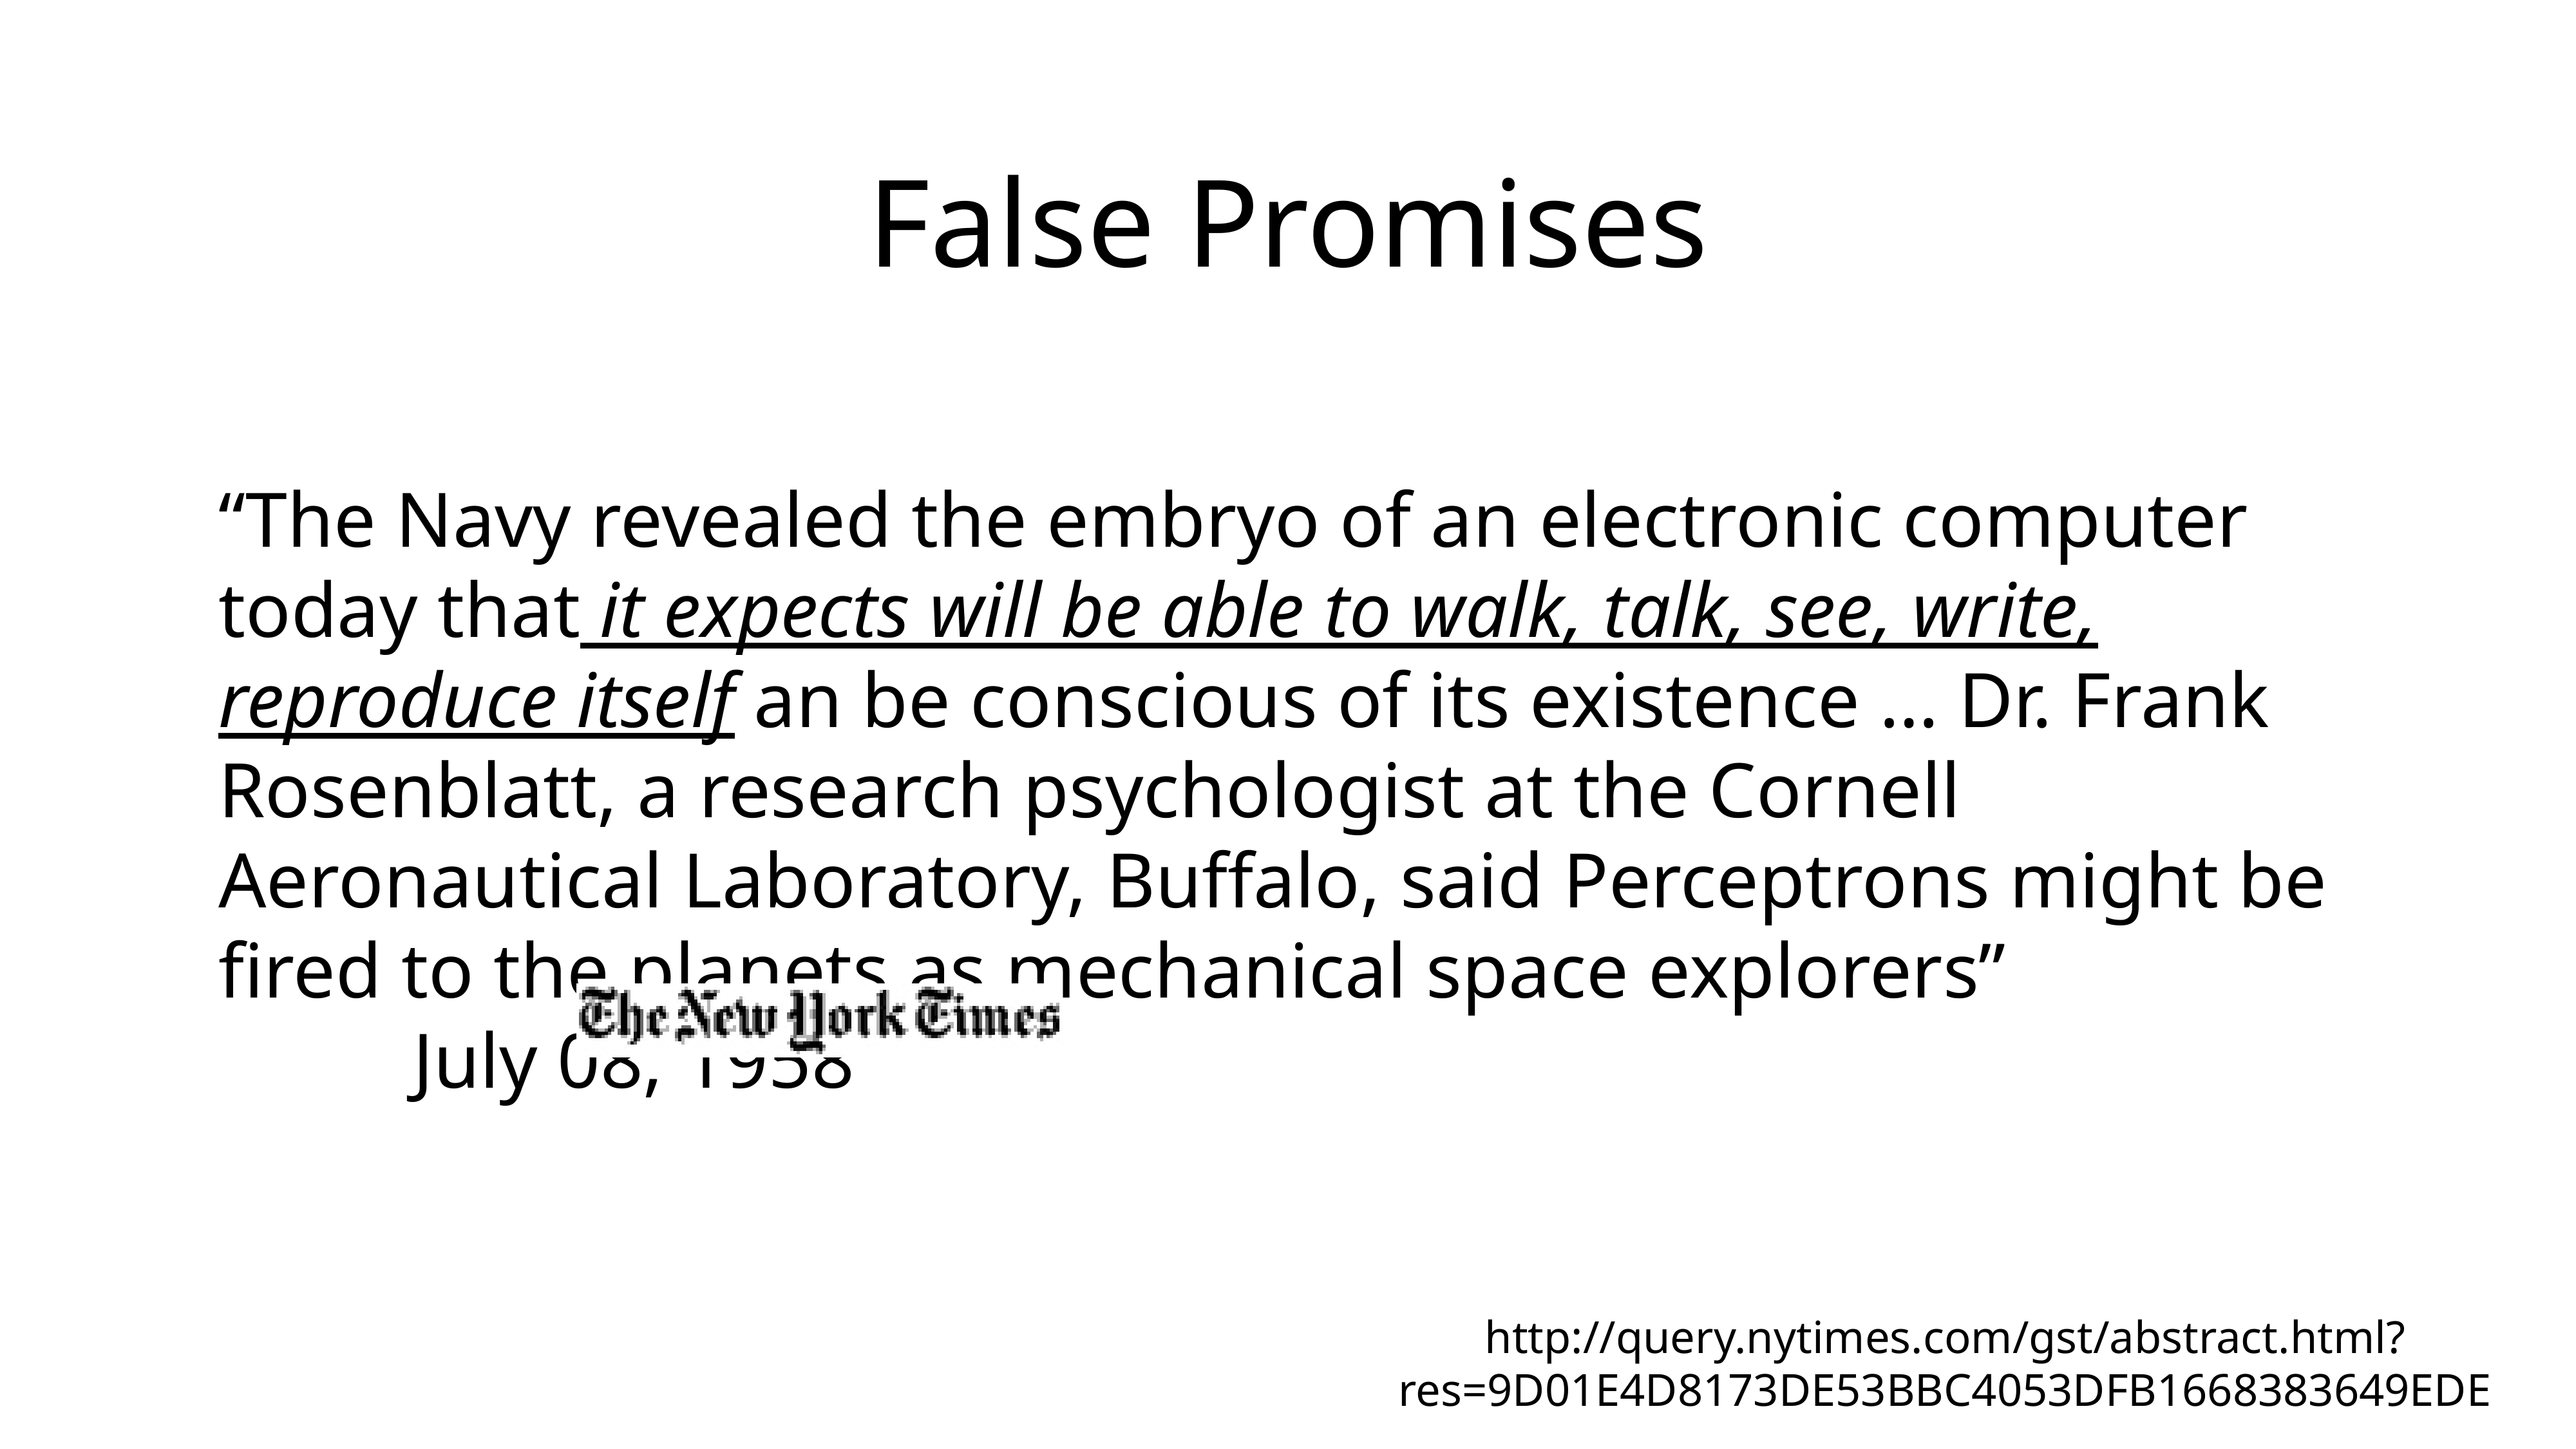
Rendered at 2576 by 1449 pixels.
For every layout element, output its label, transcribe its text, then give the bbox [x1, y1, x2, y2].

picture [576, 983, 1063, 1057]
list “The Navy revealed the embryo of an electronic computer today that it expects will be able to walk, talk, see, write, reproduce itself an be conscious of its existence … Dr. Frank Rosenblatt, a research psychologist at the Cornell Aeronautical Laboratory, Buffalo, said Perceptrons might be fired to the planets as mechanical space explorers” July 08, 1958 [211, 363, 2365, 1213]
title False Promises [0, 37, 2576, 401]
text_box http://query.nytimes.com/gst/abstract.html?res=9D01E4D8173DE53BBC4053DFB1668383649EDE [963, 1327, 2576, 1397]
